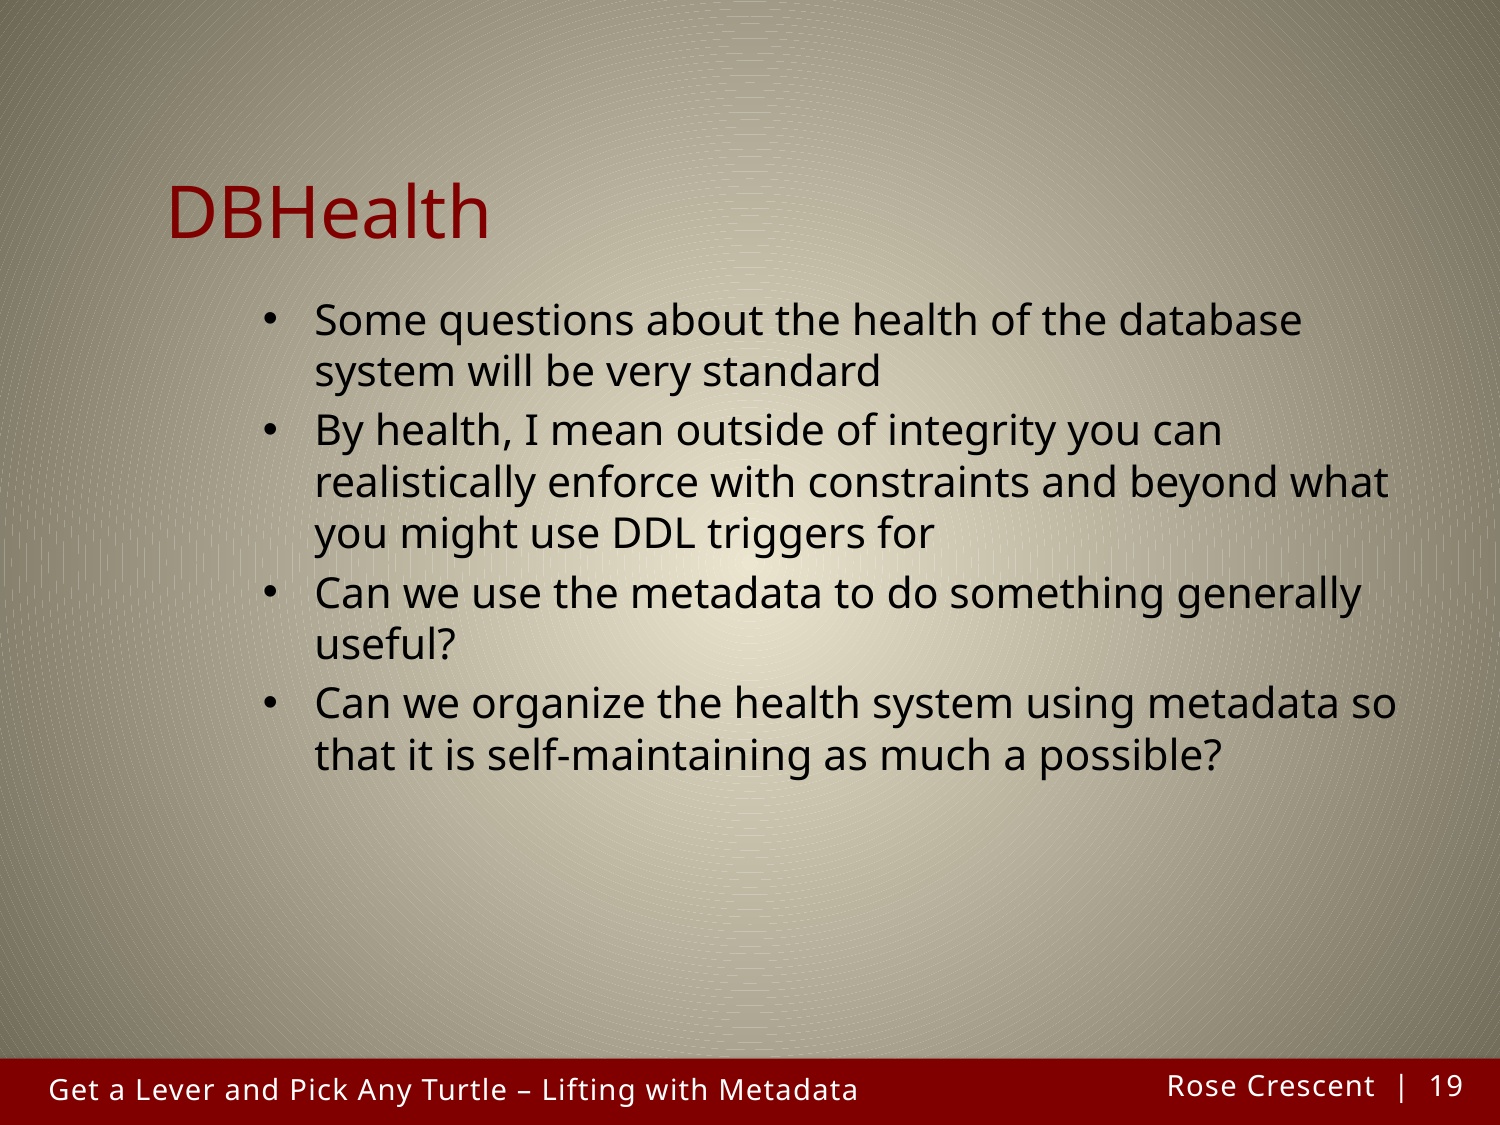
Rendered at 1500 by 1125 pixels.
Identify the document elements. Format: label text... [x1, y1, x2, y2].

list Some questions about the health of the database system will be very standard By health, I mean outside of integrity you can realistically enforce with constraints and beyond what you might use DDL triggers for Can we use the metadata to do something generally useful? Can we organize the health system using metadata so that it is self-maintaining as much a possible? [247, 303, 1432, 793]
title DBHealth [150, 115, 1500, 303]
